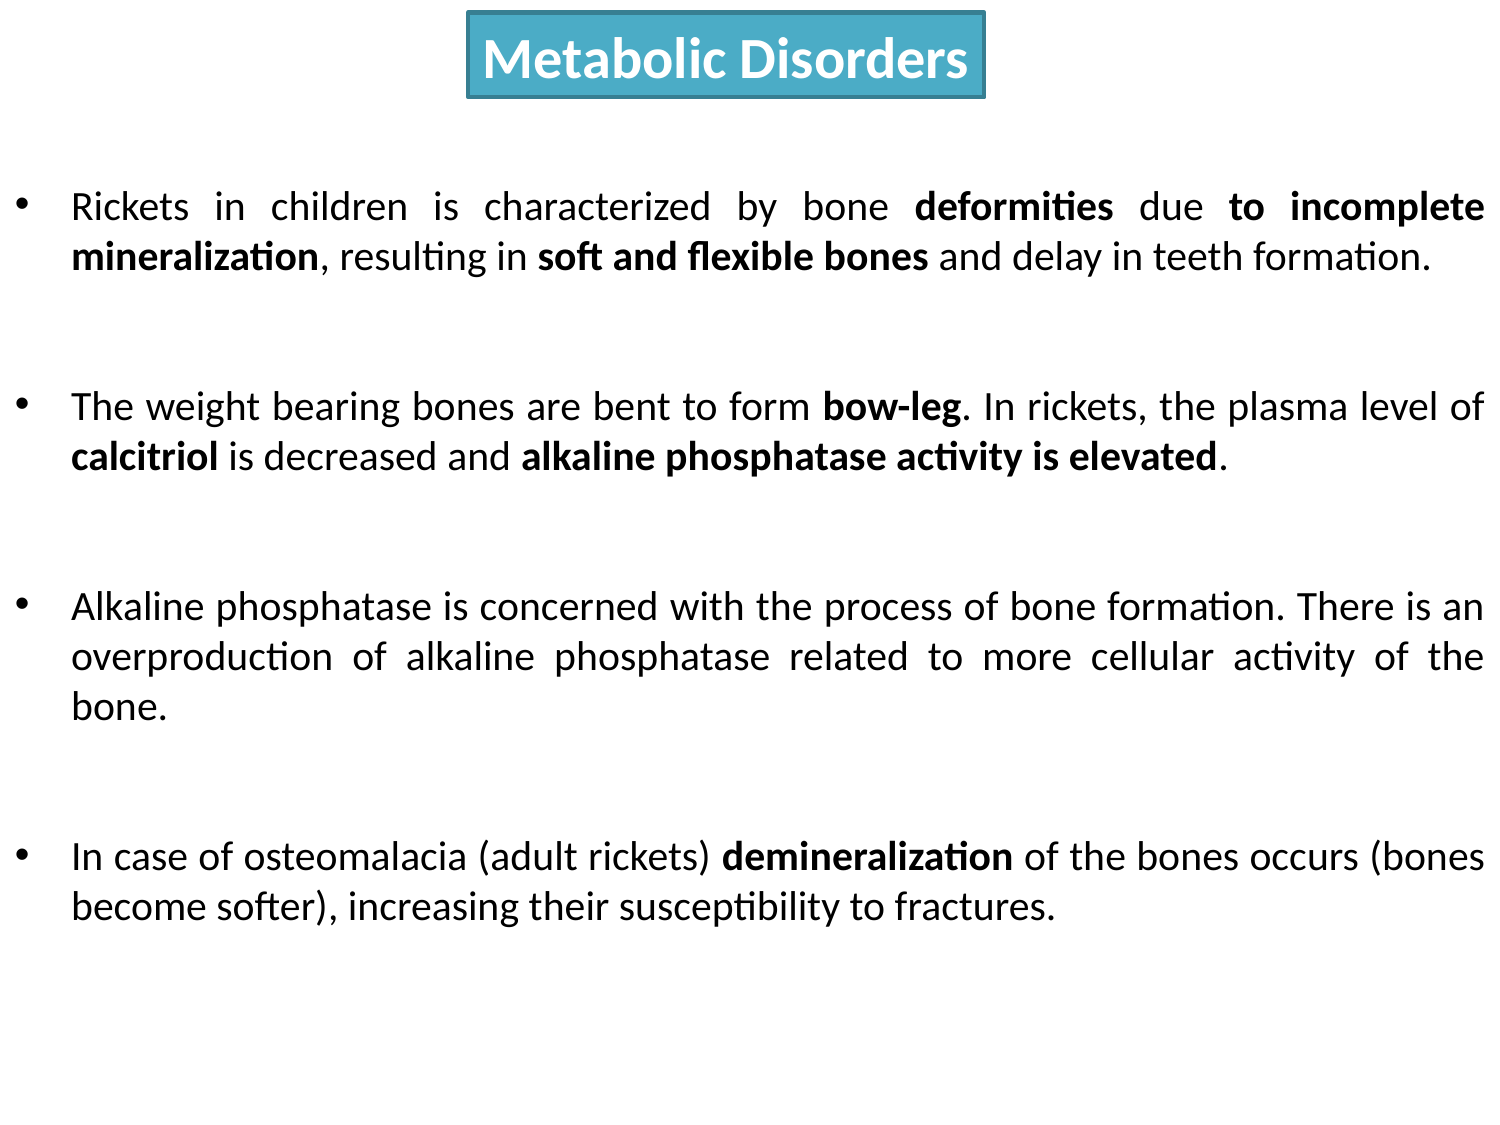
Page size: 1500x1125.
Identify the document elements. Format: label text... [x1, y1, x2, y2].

text_box Rickets in children is characterized by bone deformities due to incomplete mineralization, resulting in soft and flexible bones and delay in teeth formation. The weight bearing bones are bent to form bow-leg. In rickets, the plasma level of calcitriol is decreased and alkaline phosphatase activity is elevated. Alkaline phosphatase is concerned with the process of bone formation. There is an overproduction of alkaline phosphatase related to more cellular activity of the bone. In case of osteomalacia (adult rickets) demineralization of the bones occurs (bones become softer), increasing their susceptibility to fractures. [0, 171, 1500, 937]
text_box Metabolic Disorders [466, 10, 986, 99]
